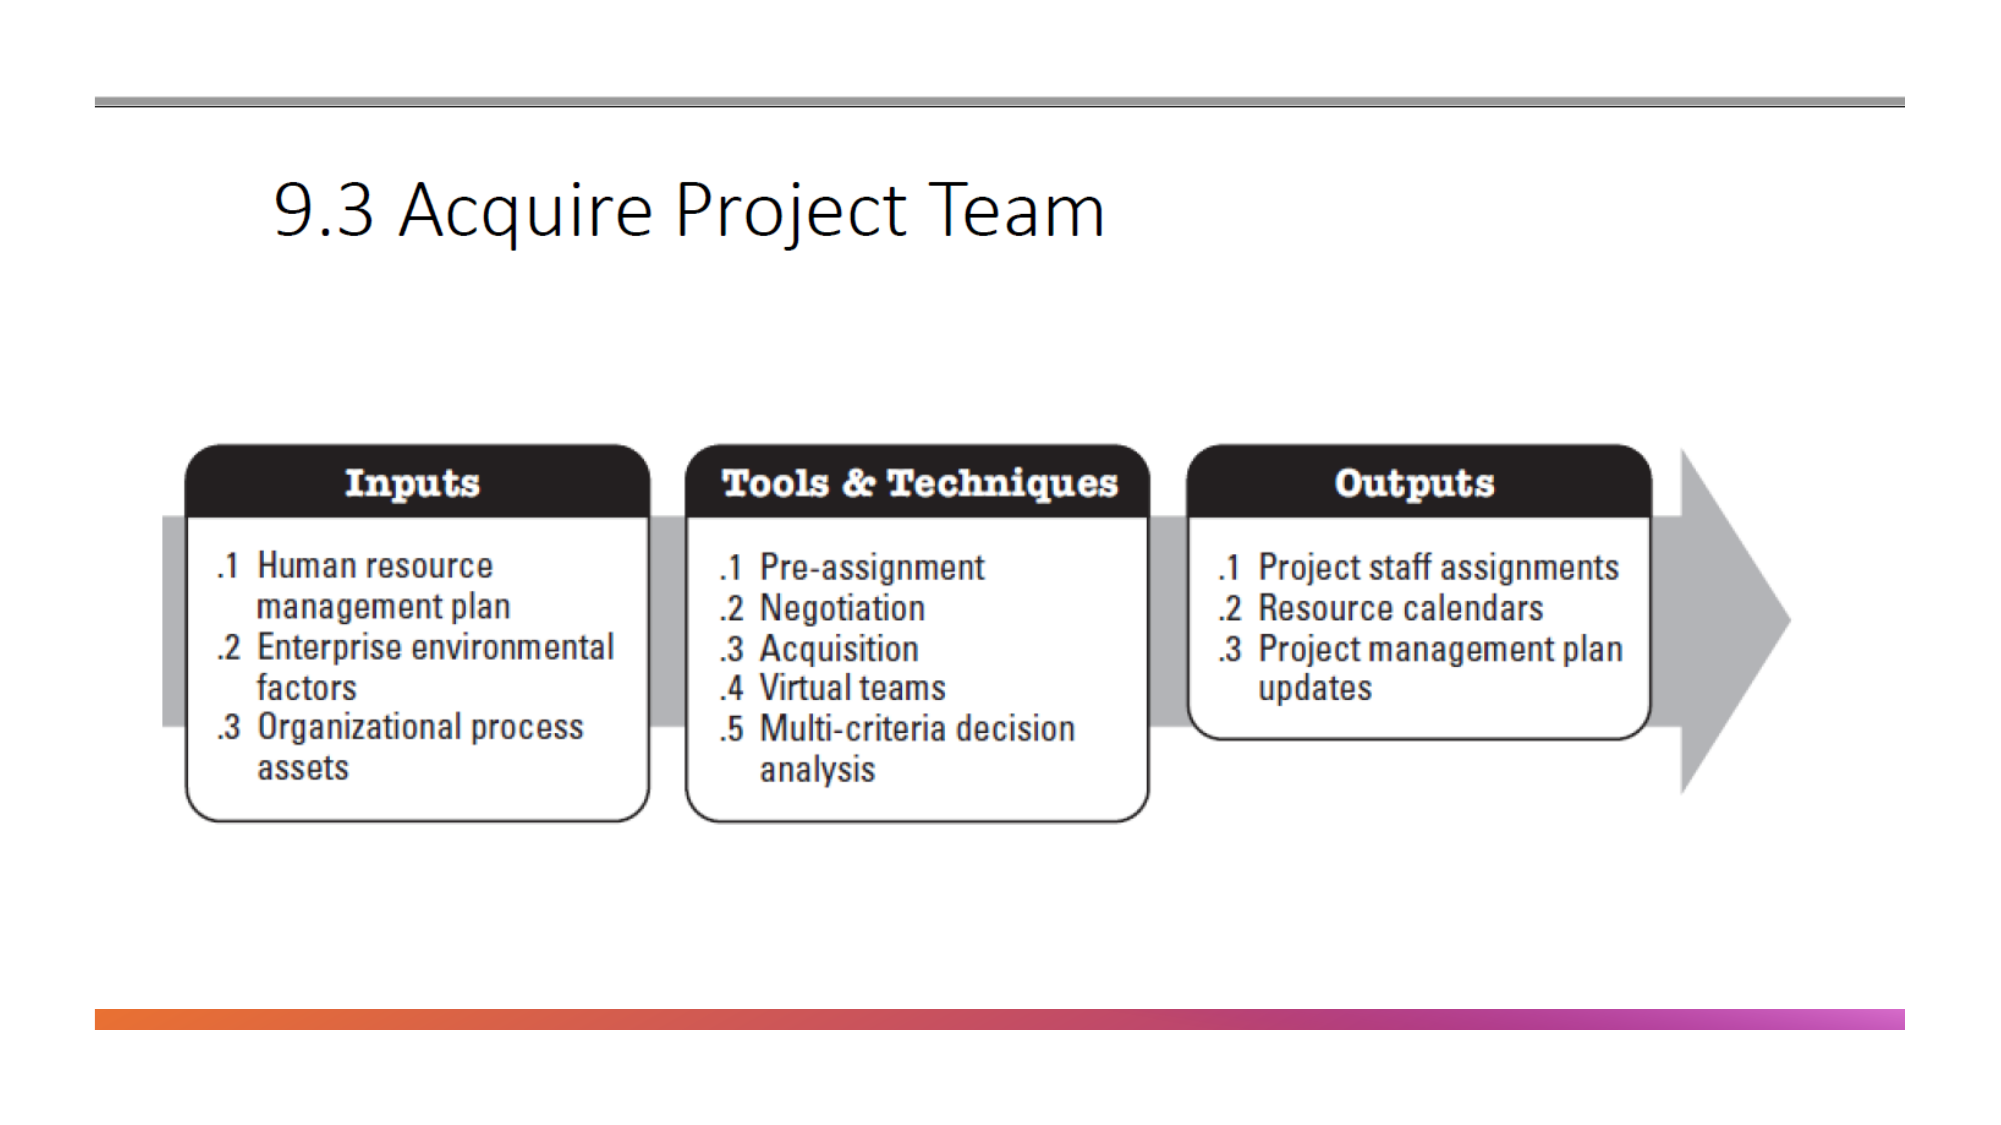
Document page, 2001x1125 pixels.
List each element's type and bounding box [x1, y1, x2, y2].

text_box [94, 1009, 1906, 1031]
list [94, 94, 1906, 1009]
